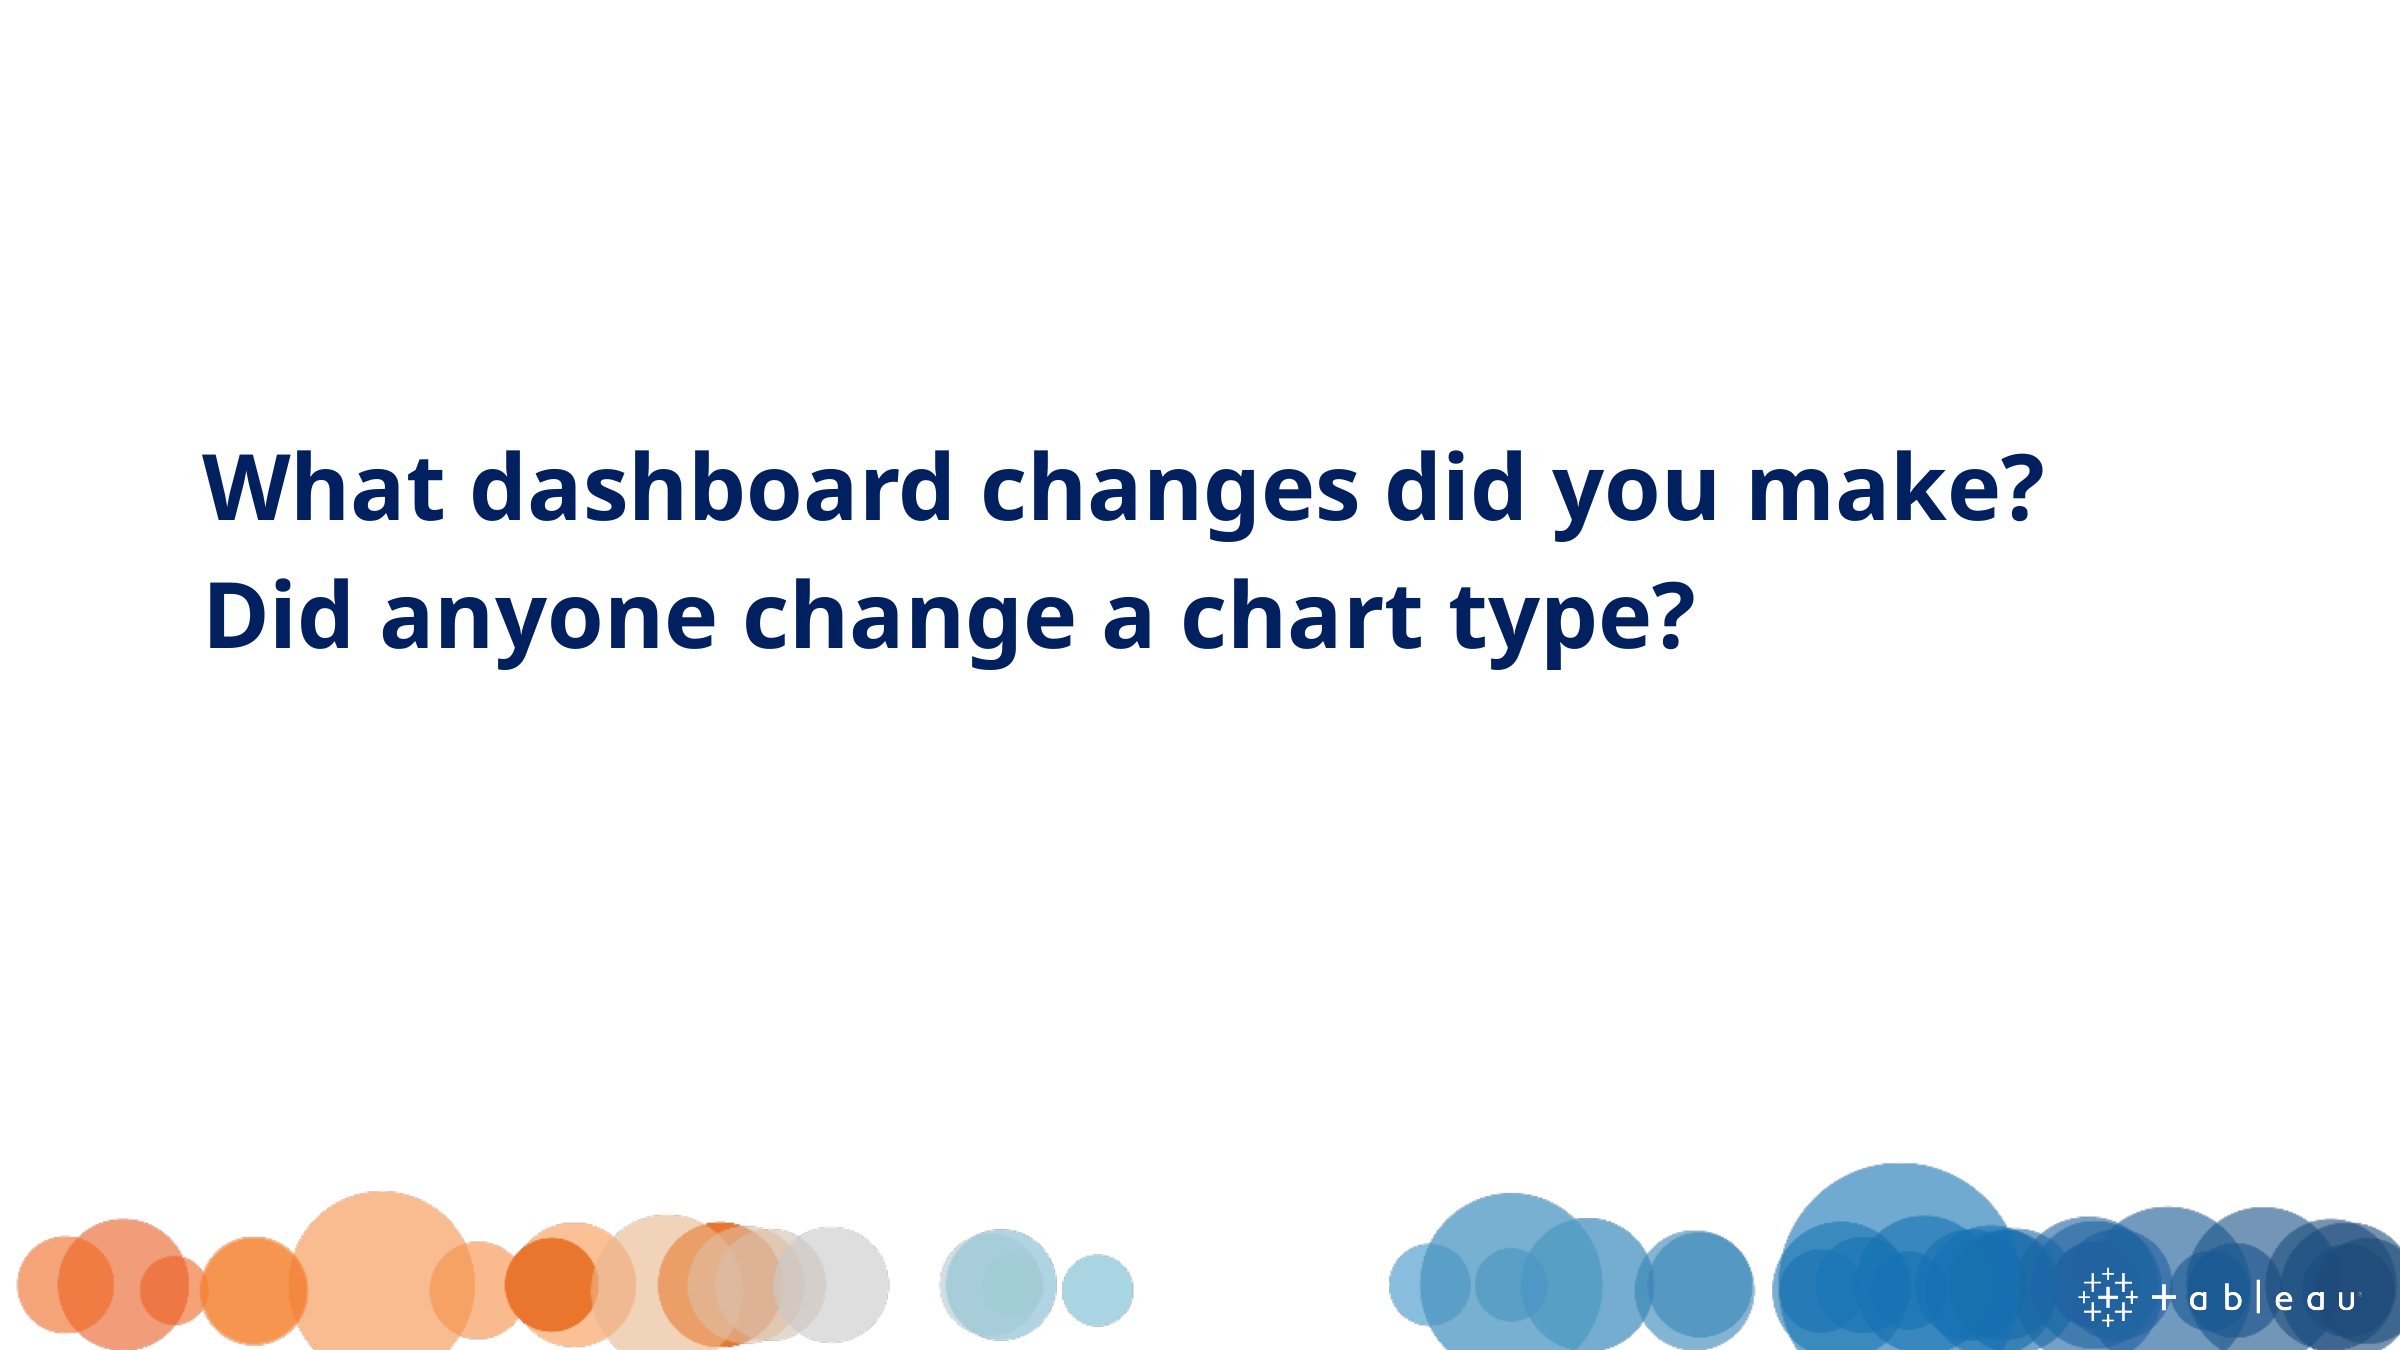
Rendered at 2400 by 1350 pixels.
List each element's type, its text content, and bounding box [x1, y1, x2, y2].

picture [0, 1137, 2400, 1350]
list What dashboard changes did you make? Did anyone change a chart type? [202, 428, 2157, 673]
